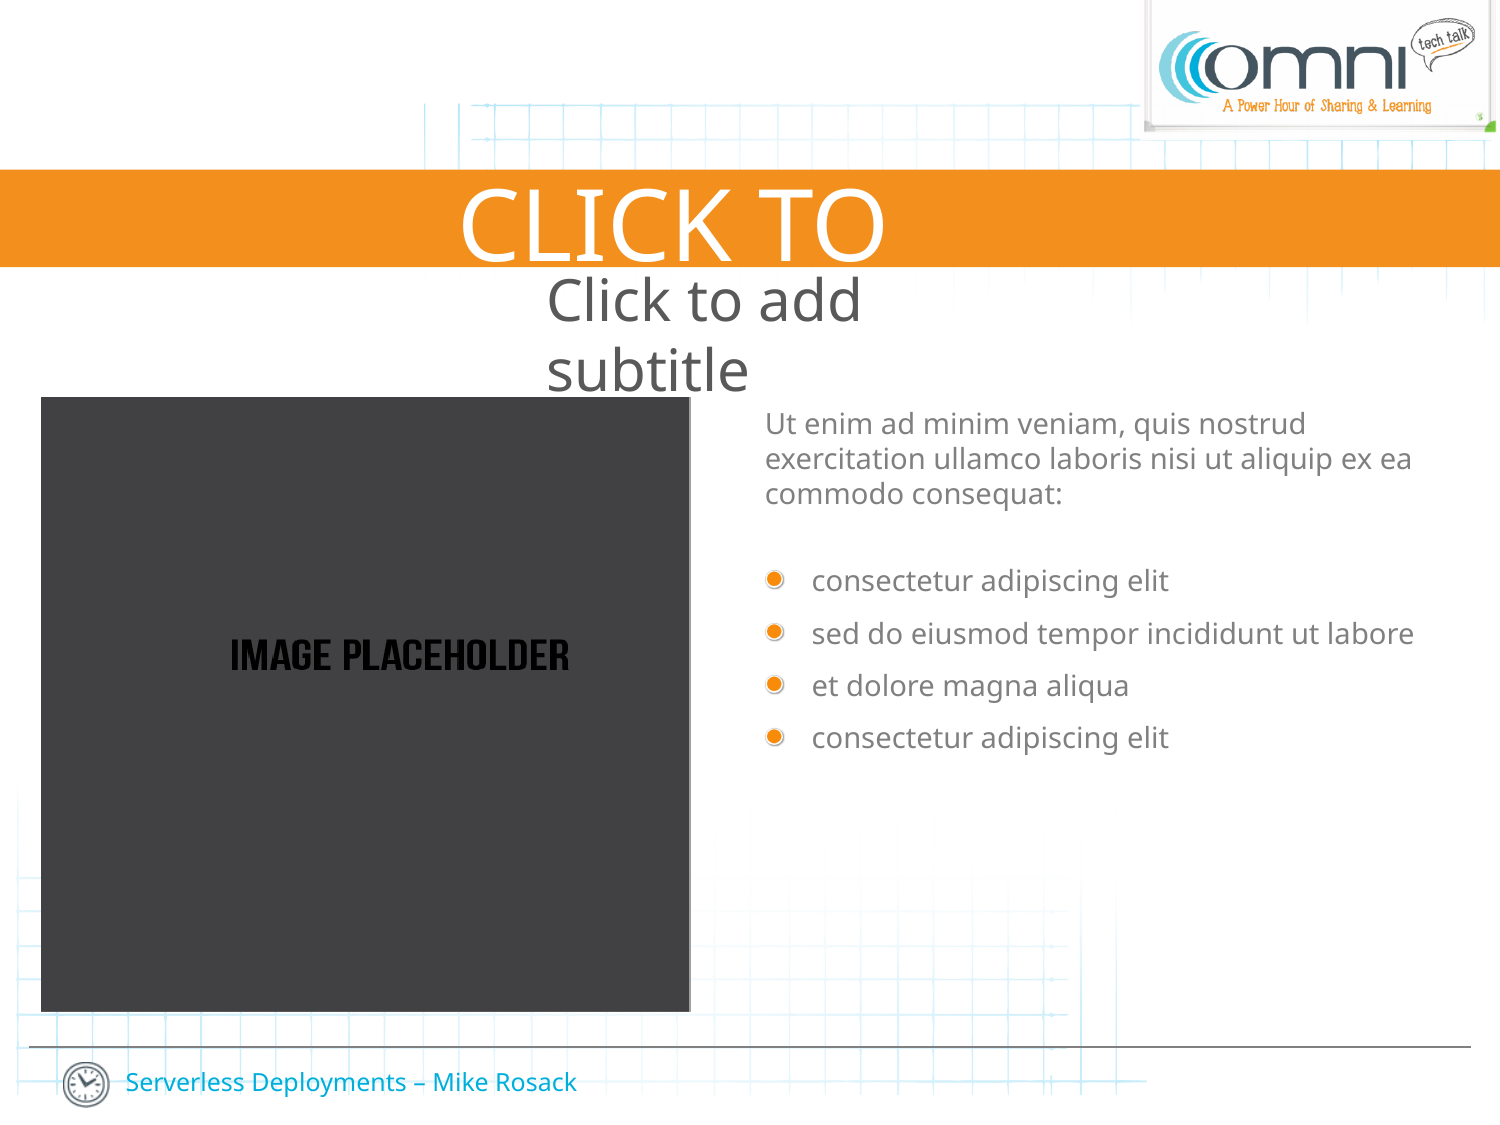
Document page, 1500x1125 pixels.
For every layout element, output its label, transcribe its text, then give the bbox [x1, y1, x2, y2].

text_box Click to add subtitle [531, 255, 975, 410]
picture [1140, 0, 1500, 140]
text_box [1058, 167, 1500, 269]
text_box CLICK TO ADD TITLE [442, 154, 1058, 397]
text_box Ut enim ad minim veniam, quis nostrud exercitation ullamco laboris nisi ut aliquip ex ea commodo consequat: consectetur adipiscing elit sed do eiusmod tempor incididunt ut labore et dolore magna aliqua consectetur adipiscing elit [750, 397, 1453, 763]
picture [764, 727, 786, 748]
picture [764, 622, 786, 643]
picture [63, 1062, 110, 1108]
picture [764, 569, 786, 591]
picture [764, 674, 786, 696]
picture [41, 396, 692, 1012]
text_box [0, 167, 442, 269]
